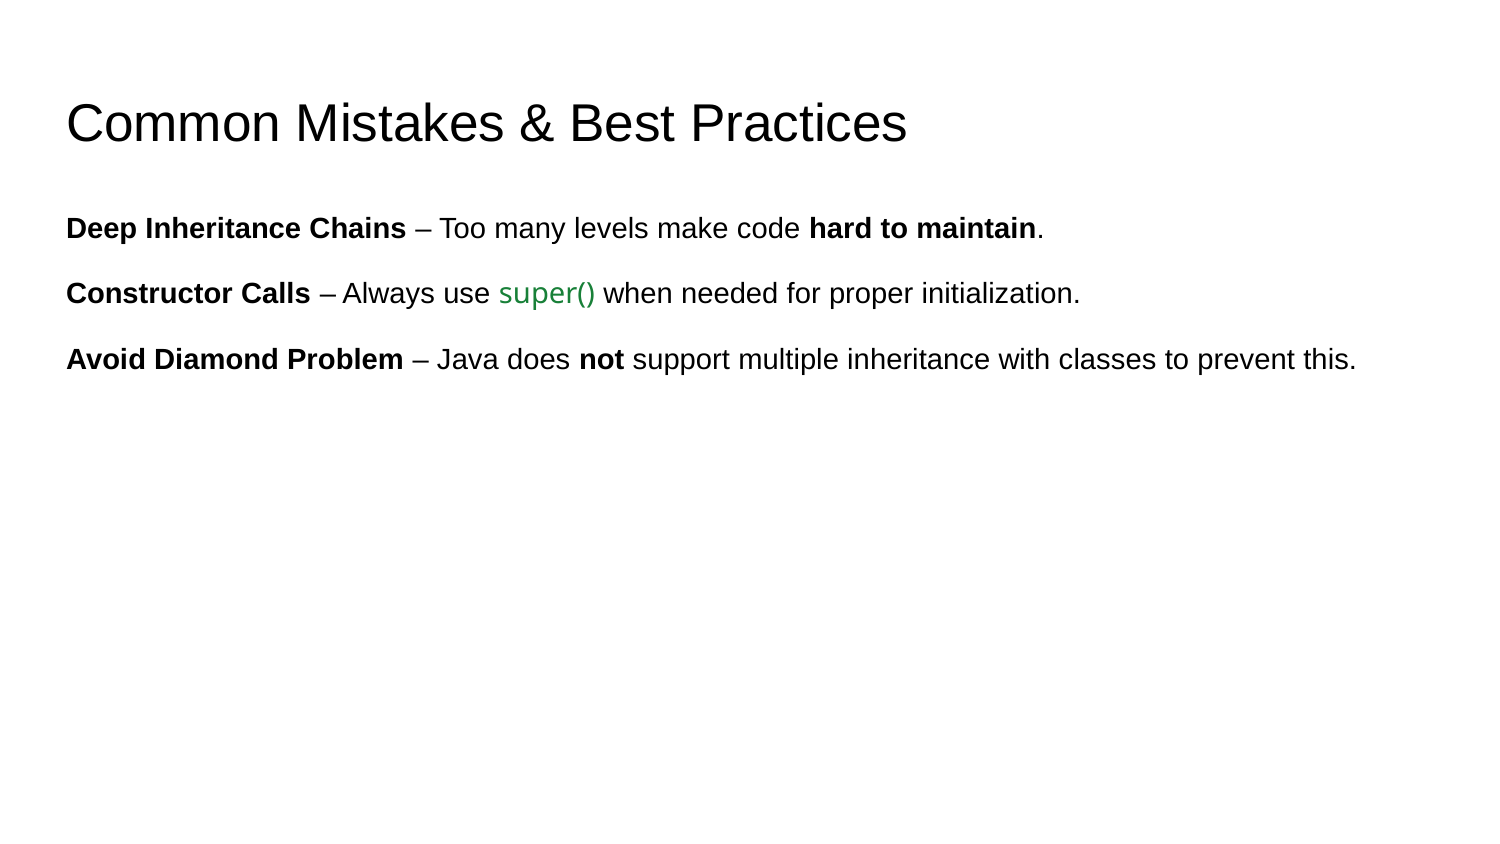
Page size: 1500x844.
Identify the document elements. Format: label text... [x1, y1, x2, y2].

title Common Mistakes & Best Practices [51, 72, 1449, 167]
list Deep Inheritance Chains – Too many levels make code hard to maintain. Constructor Calls – Always use super() when needed for proper initialization. Avoid Diamond Problem – Java does not support multiple inheritance with classes to prevent this. [51, 189, 1449, 750]
